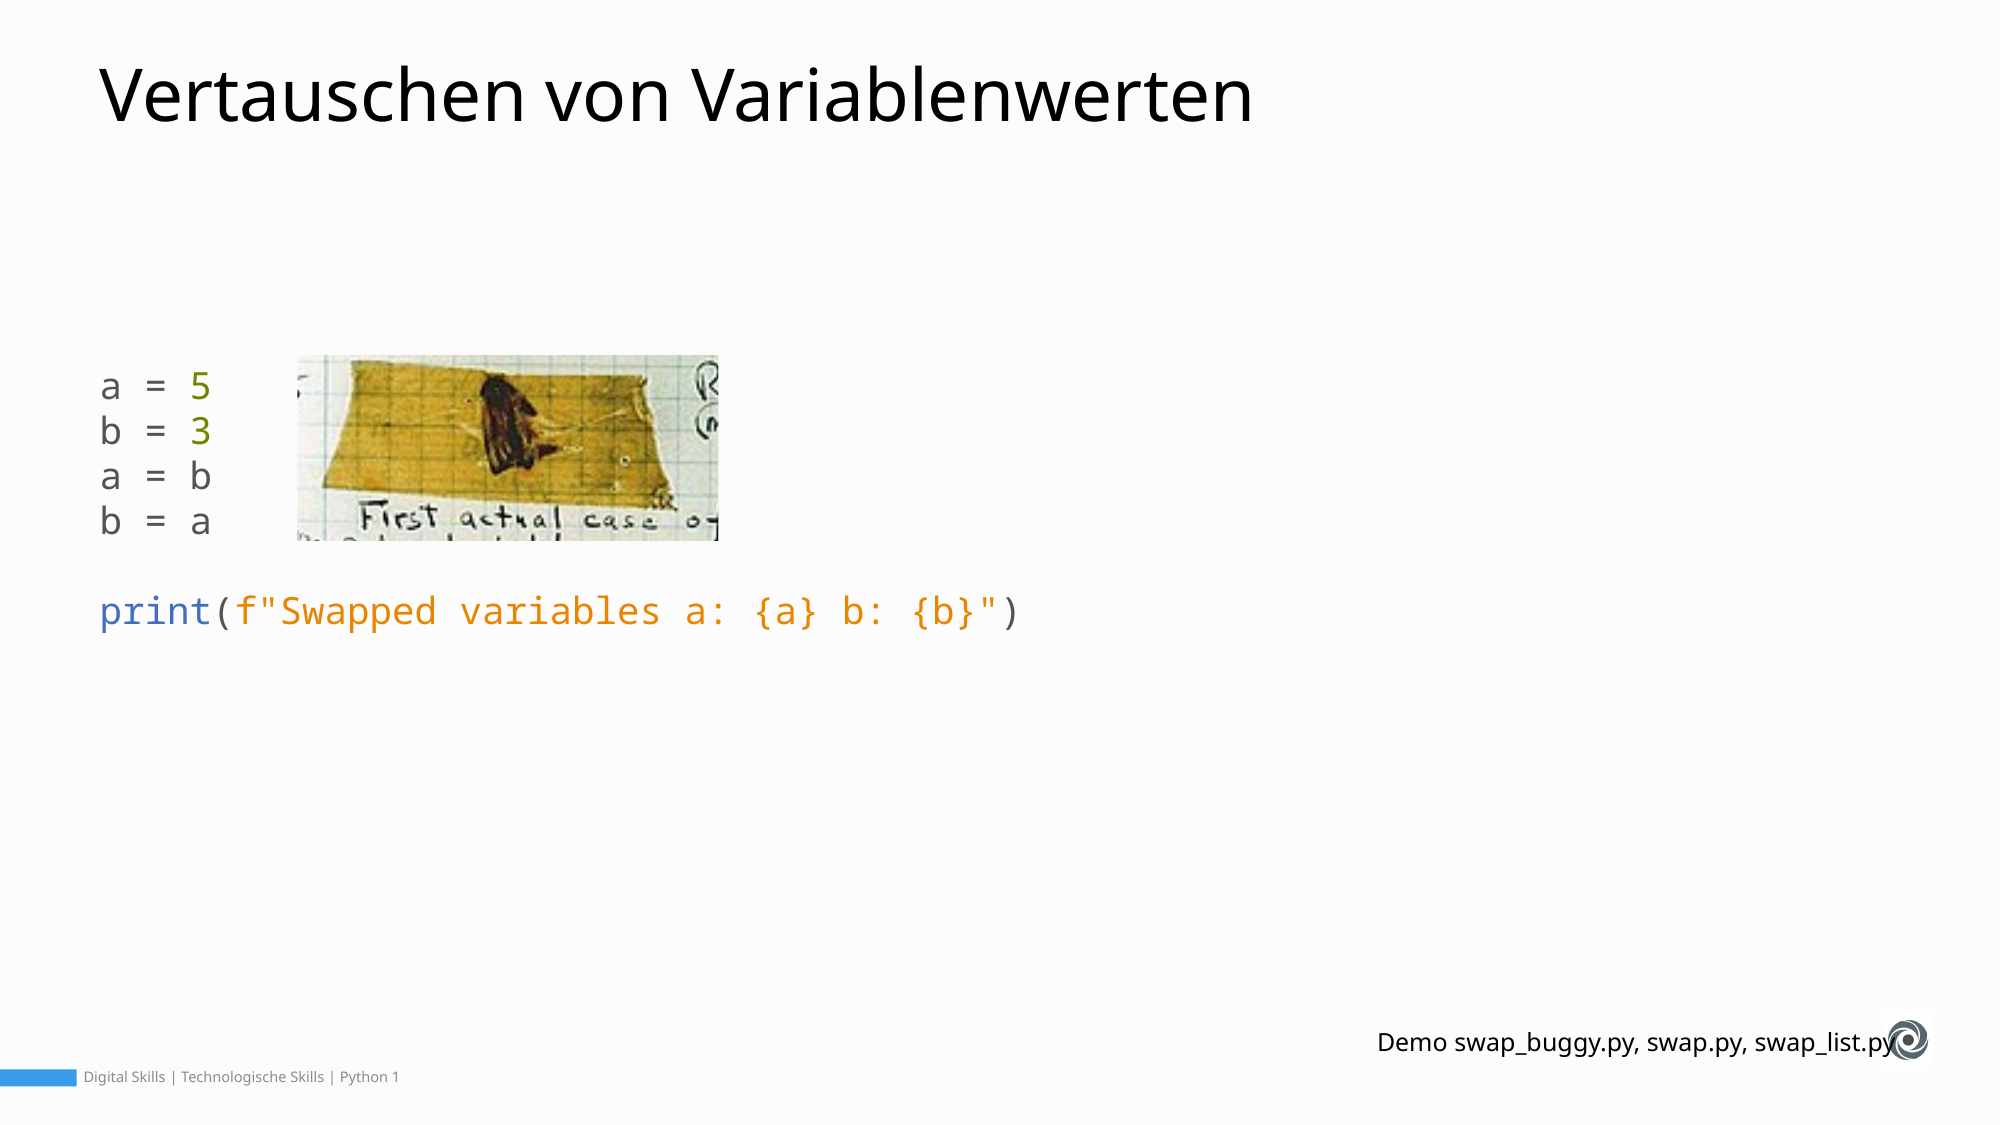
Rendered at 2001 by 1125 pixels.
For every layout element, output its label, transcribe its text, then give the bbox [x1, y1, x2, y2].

text_box a = 5 b = 3 a = b b = a ​ print(f"Swapped variables a: {a} b: {b}") [84, 354, 1085, 640]
picture [297, 355, 719, 541]
picture [1882, 1014, 1934, 1066]
title Vertauschen von Variablenwerten [84, 64, 1810, 132]
text_box Demo swap_buggy.py, swap.py, swap_list.py [1362, 1018, 1882, 1064]
